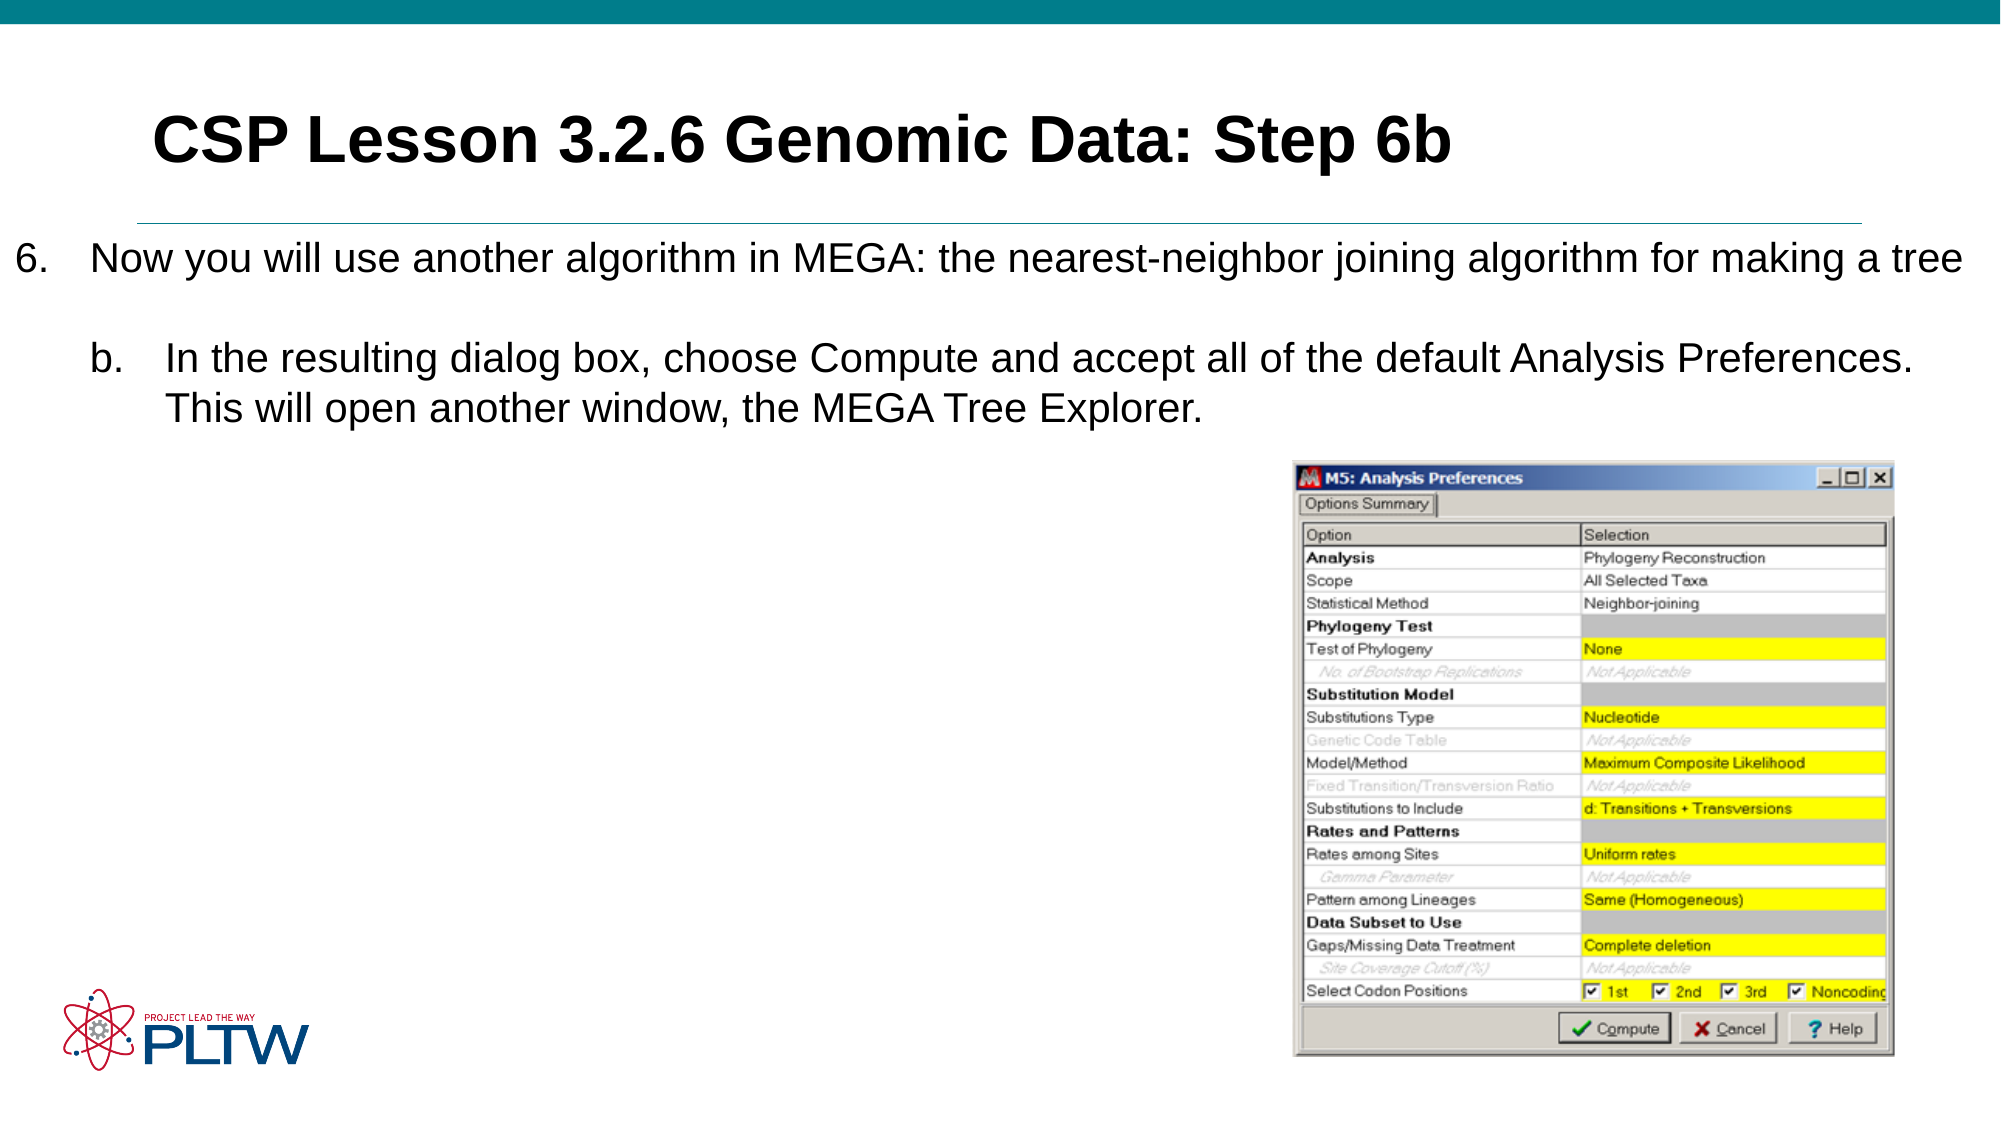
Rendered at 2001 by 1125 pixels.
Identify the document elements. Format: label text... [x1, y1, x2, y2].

picture [0, 0, 2001, 1125]
title CSP Lesson 3.2.6 Genomic Data: Step 6b [137, 59, 1863, 222]
text_box Now you will use another algorithm in MEGA: the nearest-neighbor joining algorithm for making a tree In the resulting dialog box, choose Compute and accept all of the default Analysis Preferences. This will open another window, the MEGA Tree Explorer. [0, 223, 2000, 589]
text_box [417, 448, 2000, 524]
